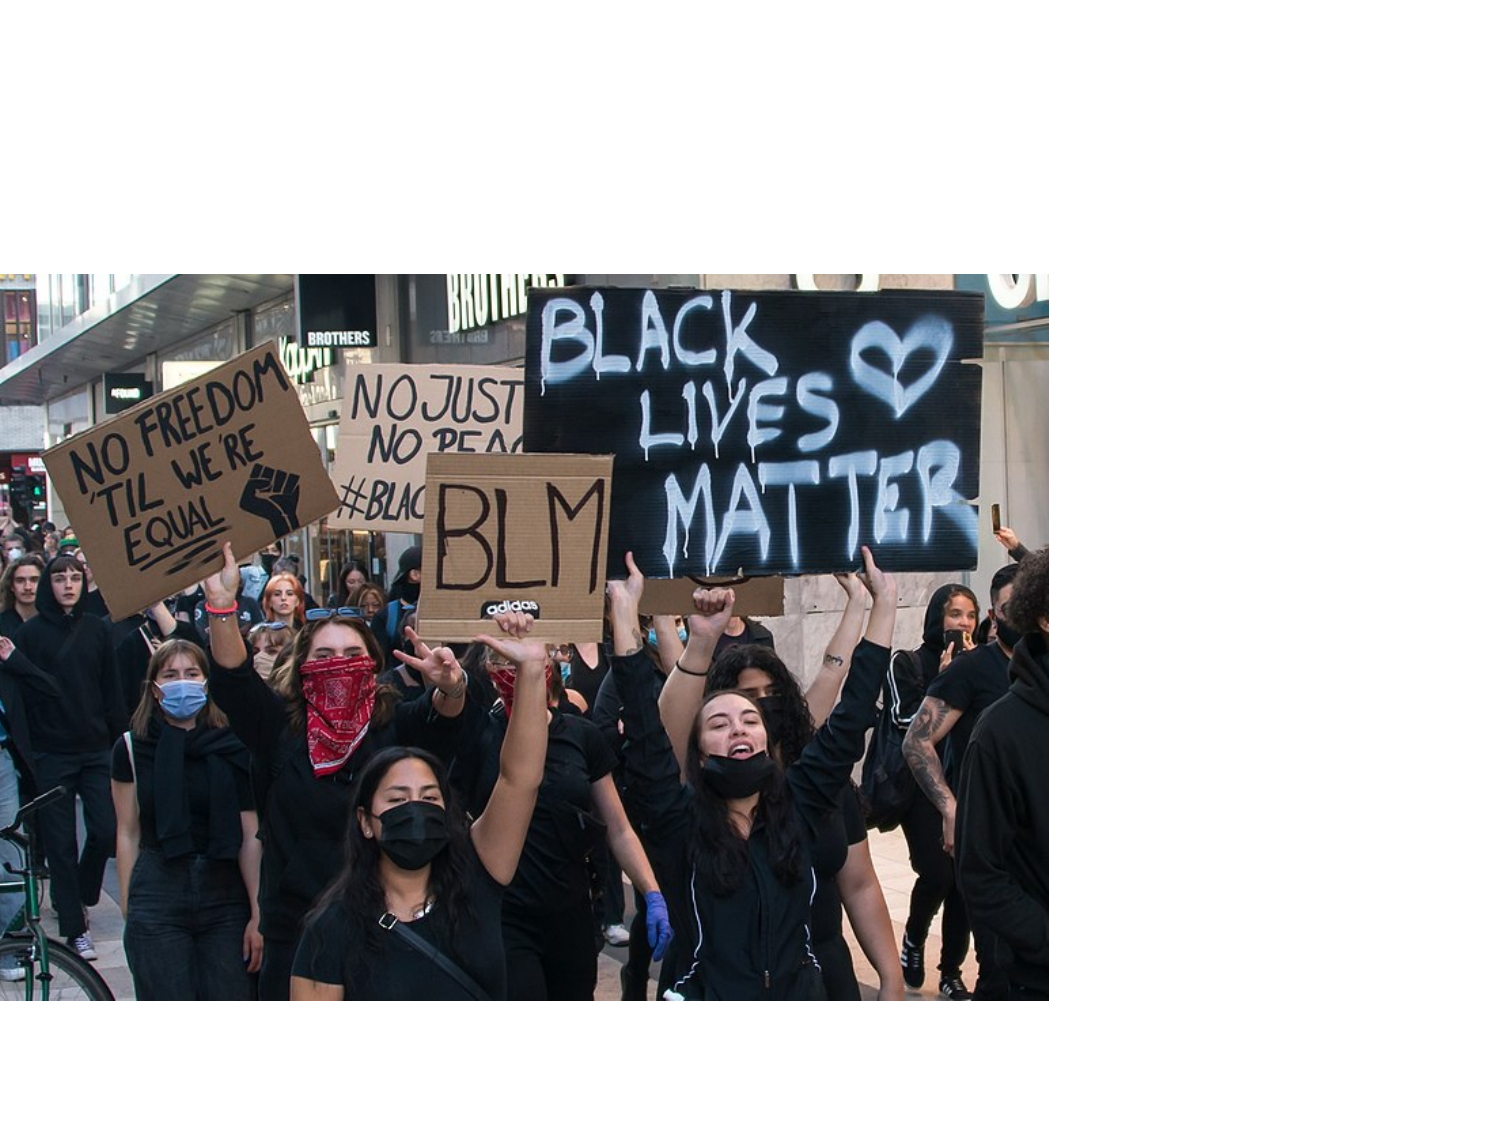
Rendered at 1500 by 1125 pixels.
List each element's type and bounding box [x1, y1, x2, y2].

picture [0, 274, 1049, 1001]
